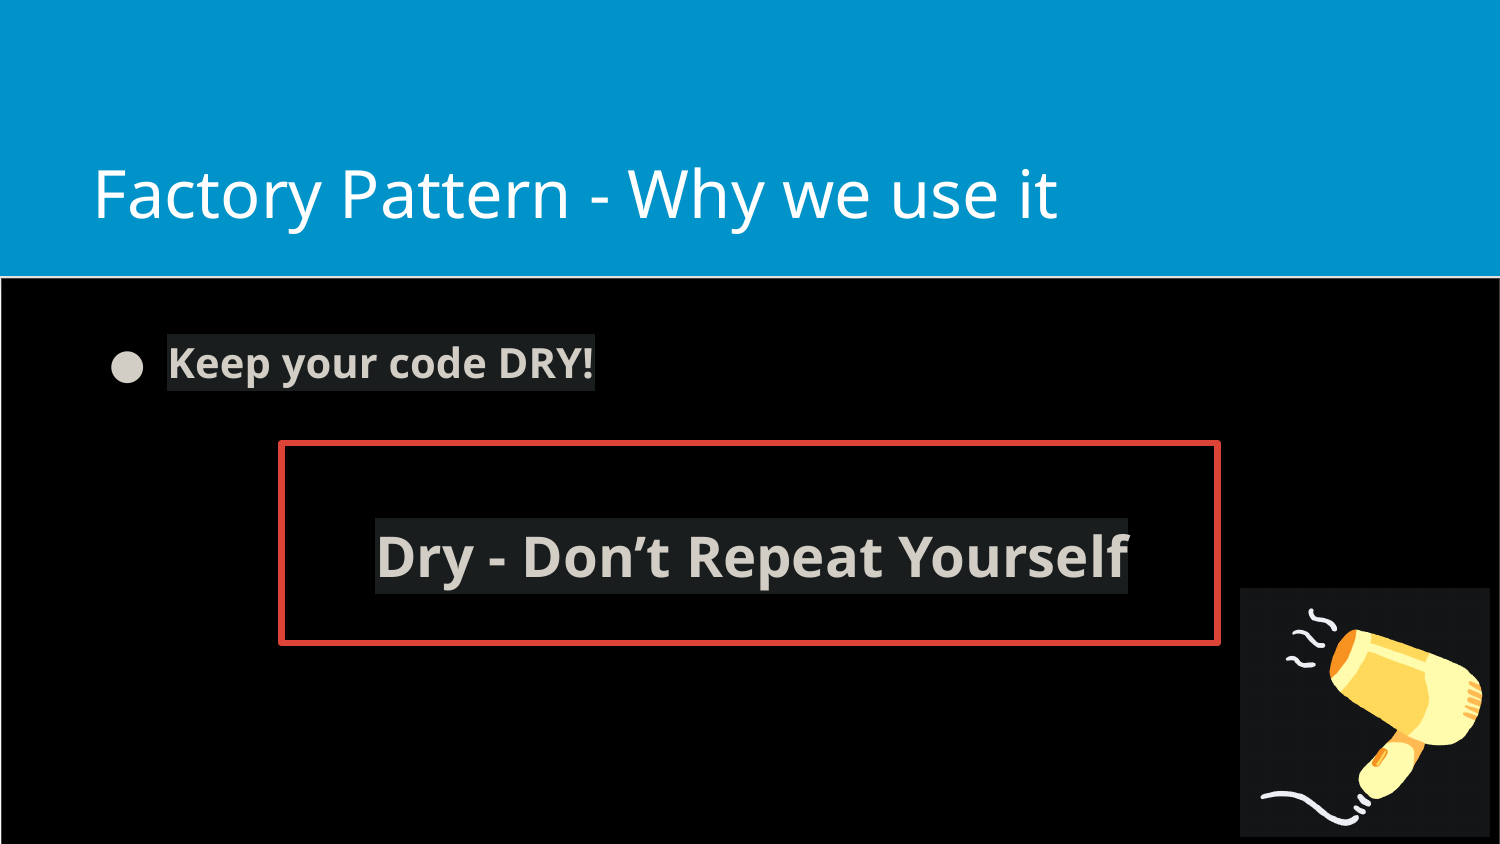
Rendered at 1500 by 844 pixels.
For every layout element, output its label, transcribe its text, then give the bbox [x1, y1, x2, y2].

list Keep your code DRY! Dry - Don’t Repeat Yourself [77, 314, 1427, 760]
picture [1240, 587, 1490, 837]
text_box [281, 443, 1218, 644]
title Factory Pattern - Why we use it [77, 121, 1427, 248]
